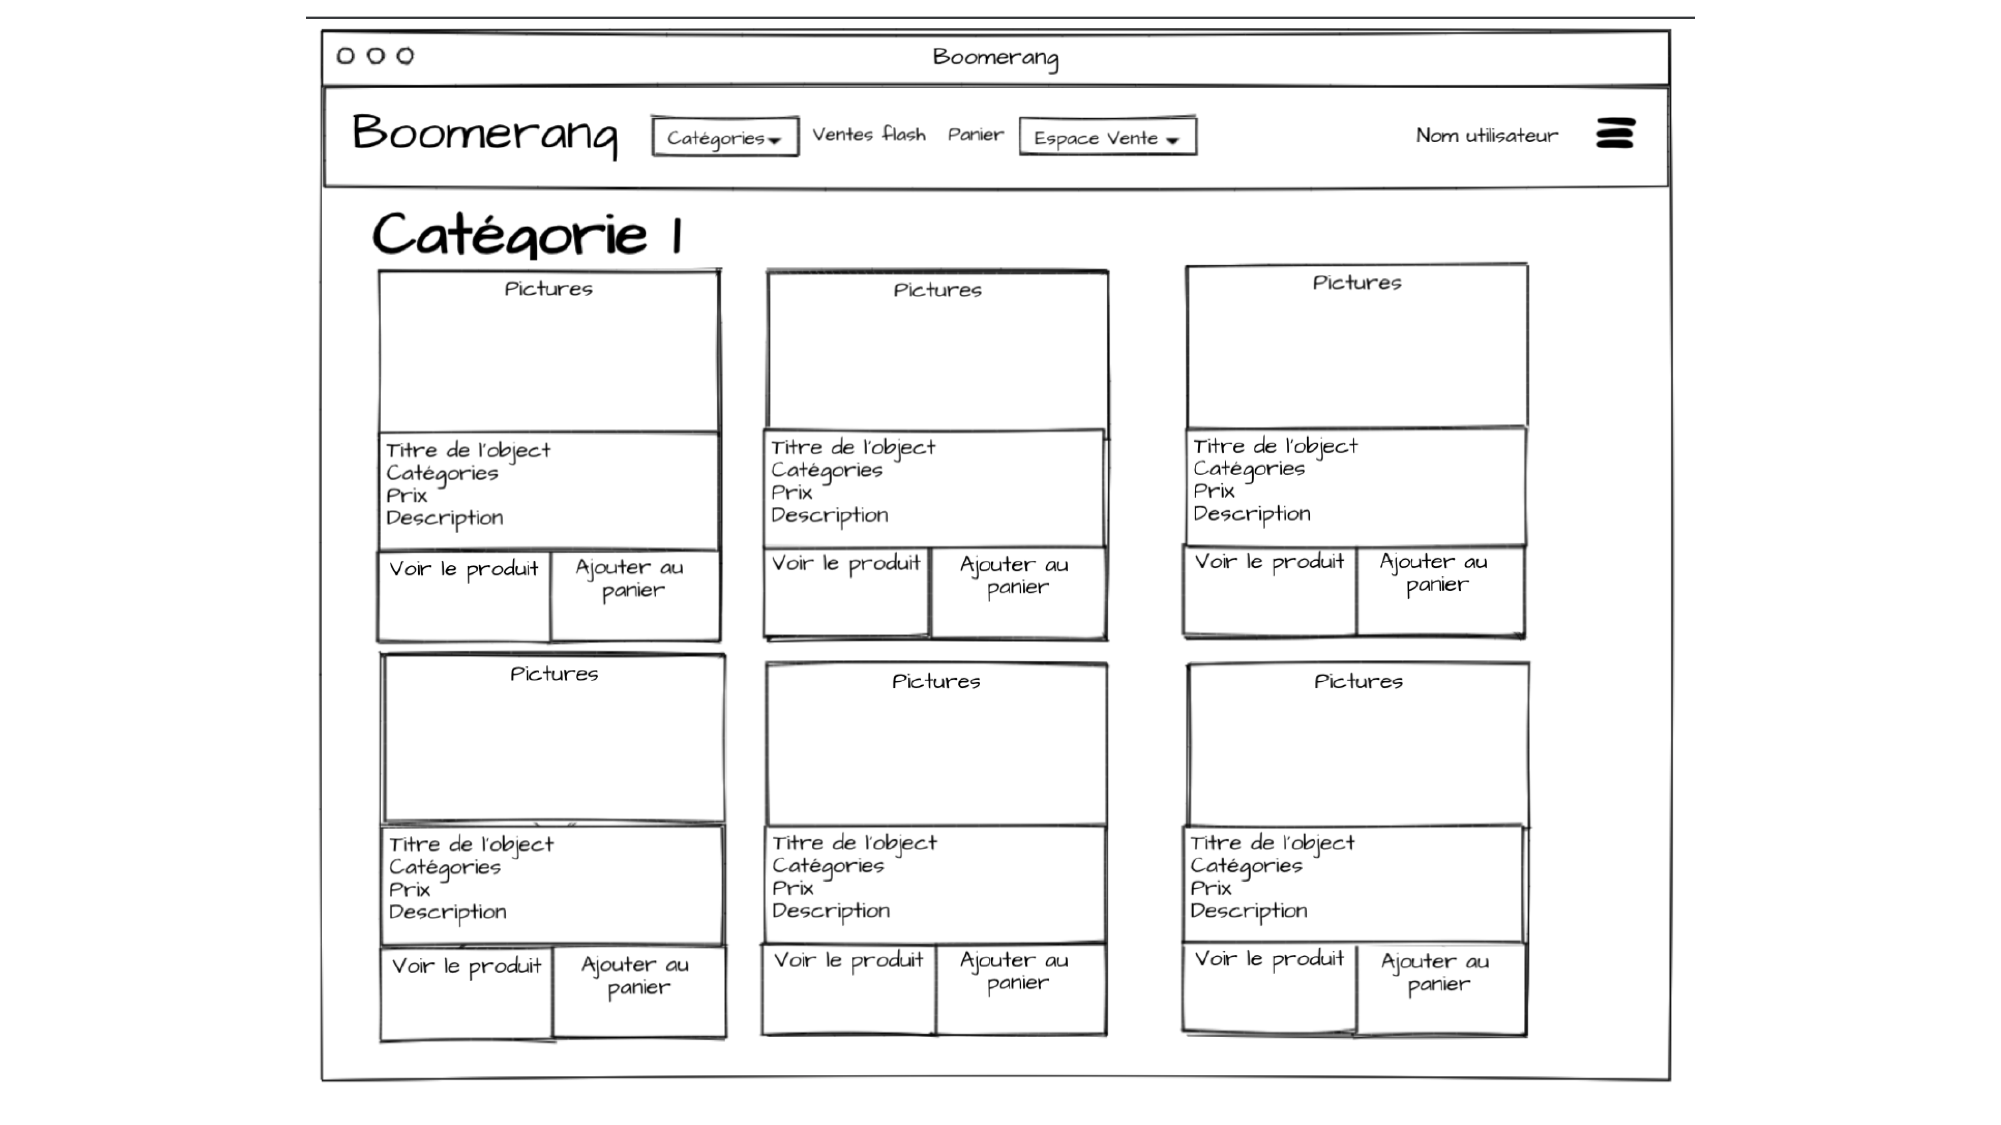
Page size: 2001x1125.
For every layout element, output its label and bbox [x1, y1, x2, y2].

picture [204, 0, 1795, 1125]
